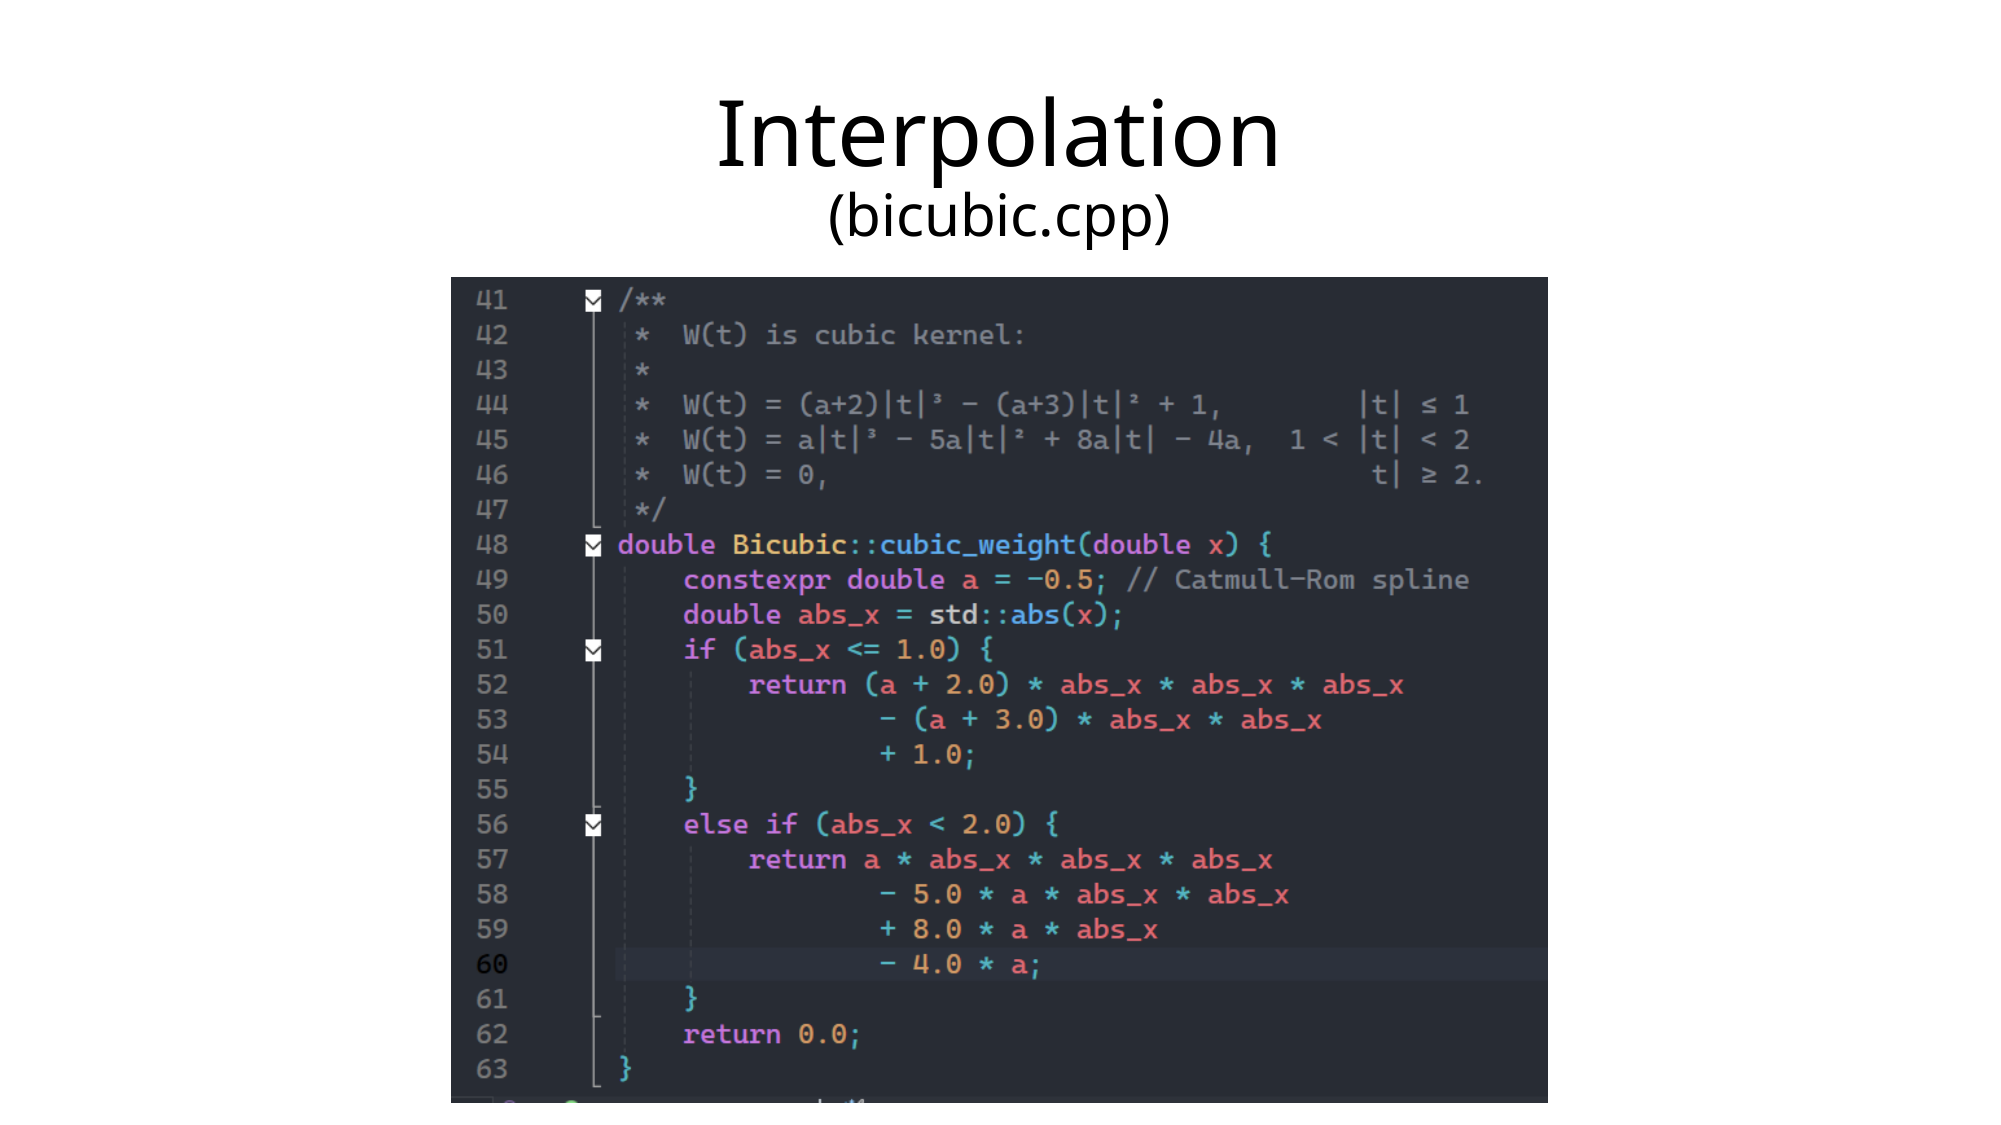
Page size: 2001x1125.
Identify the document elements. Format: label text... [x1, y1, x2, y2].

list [451, 277, 1548, 1103]
title Interpolation (bicubic.cpp) [137, 59, 1863, 278]
